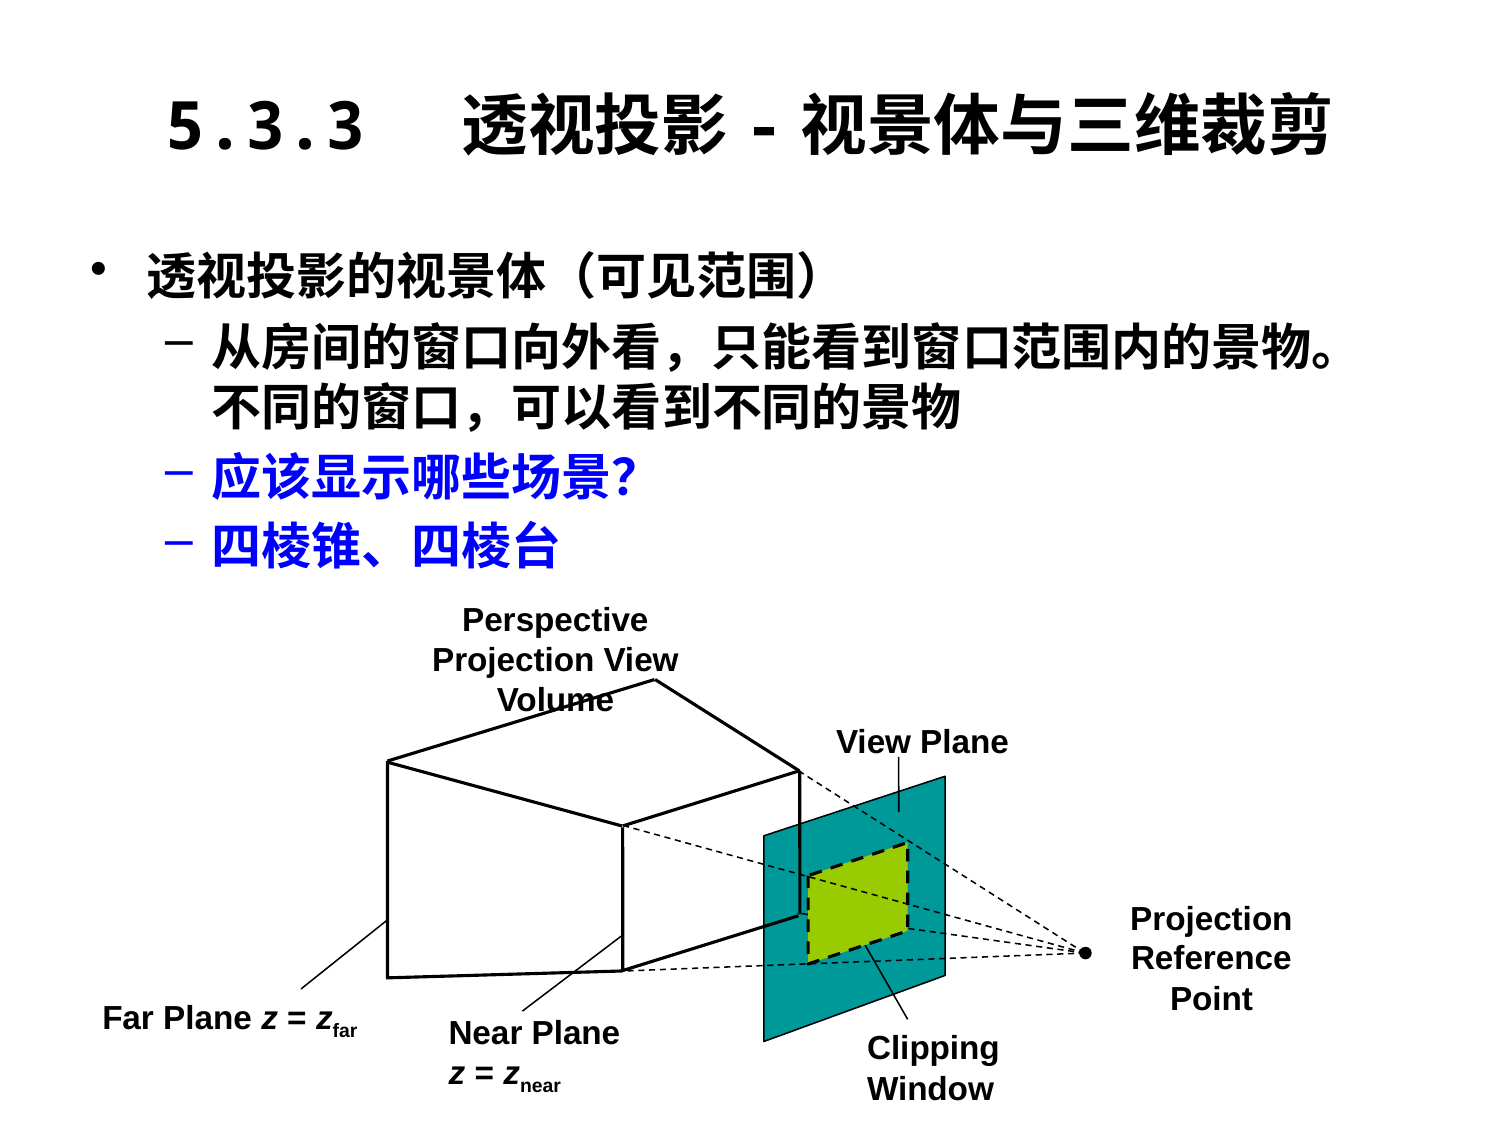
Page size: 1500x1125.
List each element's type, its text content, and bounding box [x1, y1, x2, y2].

list 透视投影的视景体（可见范围） 从房间的窗口向外看，只能看到窗口范围内的景物。不同的窗口，可以看到不同的景物 应该显示哪些场景？ 四棱锥、四棱台 [74, 237, 1426, 1006]
title 5.3.3 透视投影-视景体与三维裁剪 [74, 44, 1426, 201]
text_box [87, 590, 1326, 1104]
